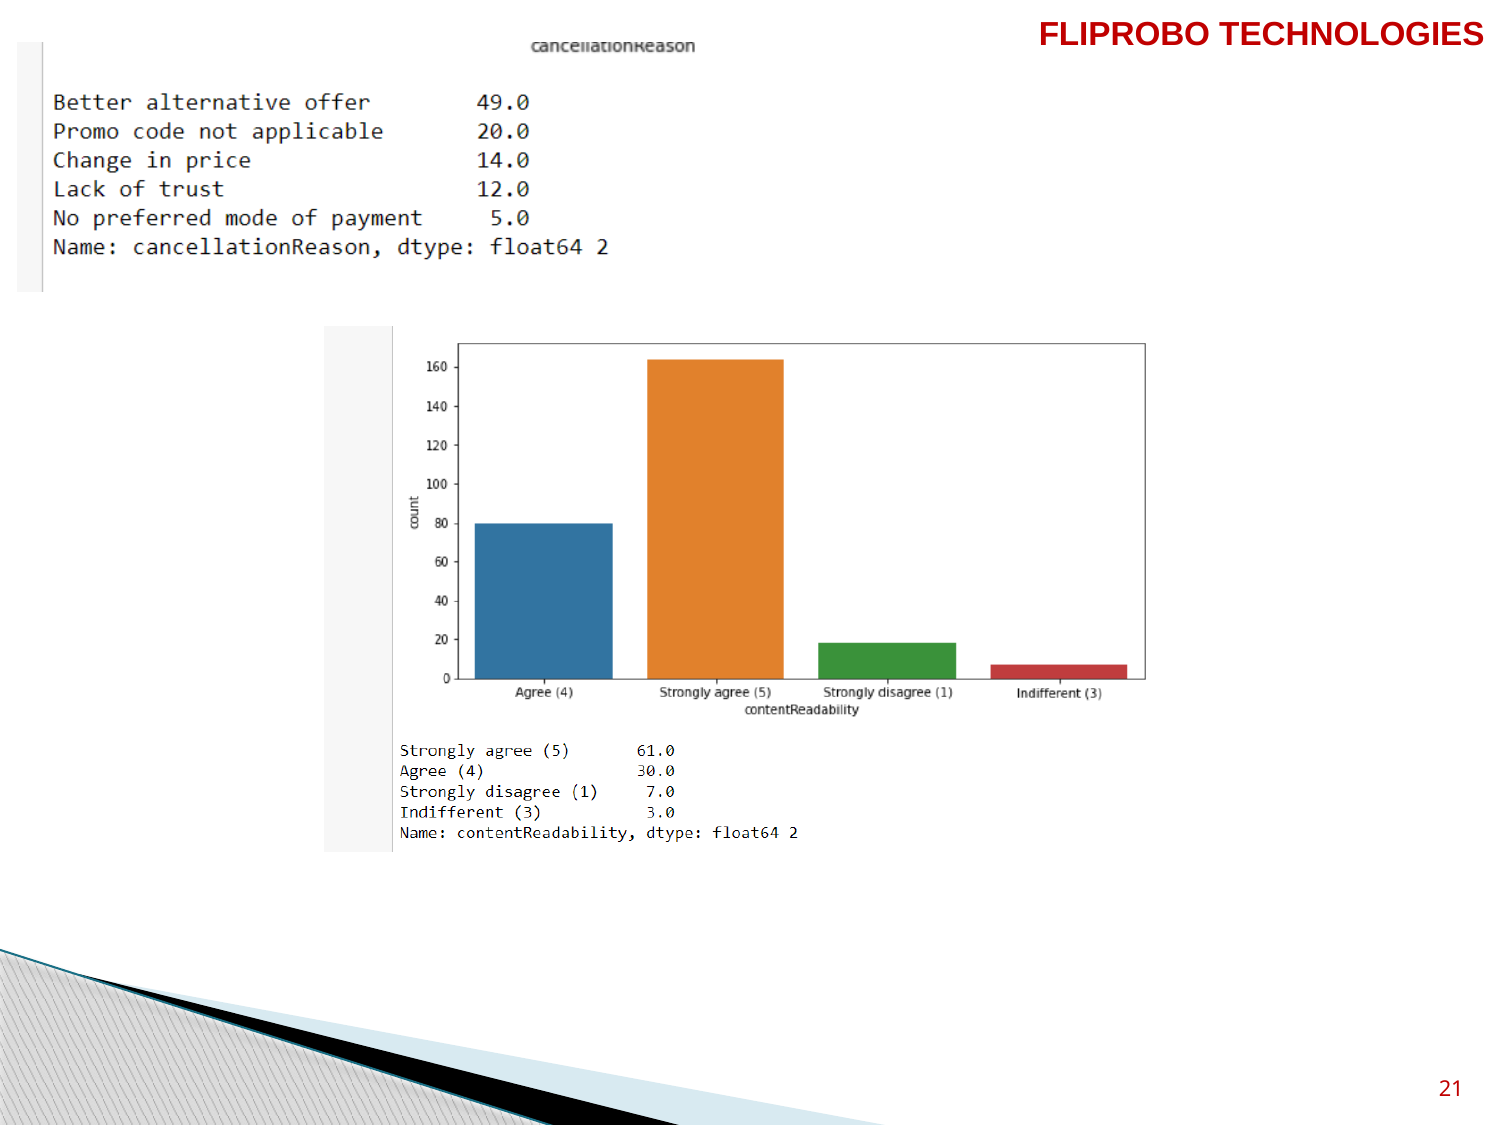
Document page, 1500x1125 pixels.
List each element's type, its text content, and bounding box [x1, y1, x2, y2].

slide_number 21 [1399, 1051, 1479, 1112]
picture [17, 42, 751, 292]
picture [324, 326, 1266, 853]
footer FLIPROBO TECHNOLOGIES [838, 0, 1500, 60]
